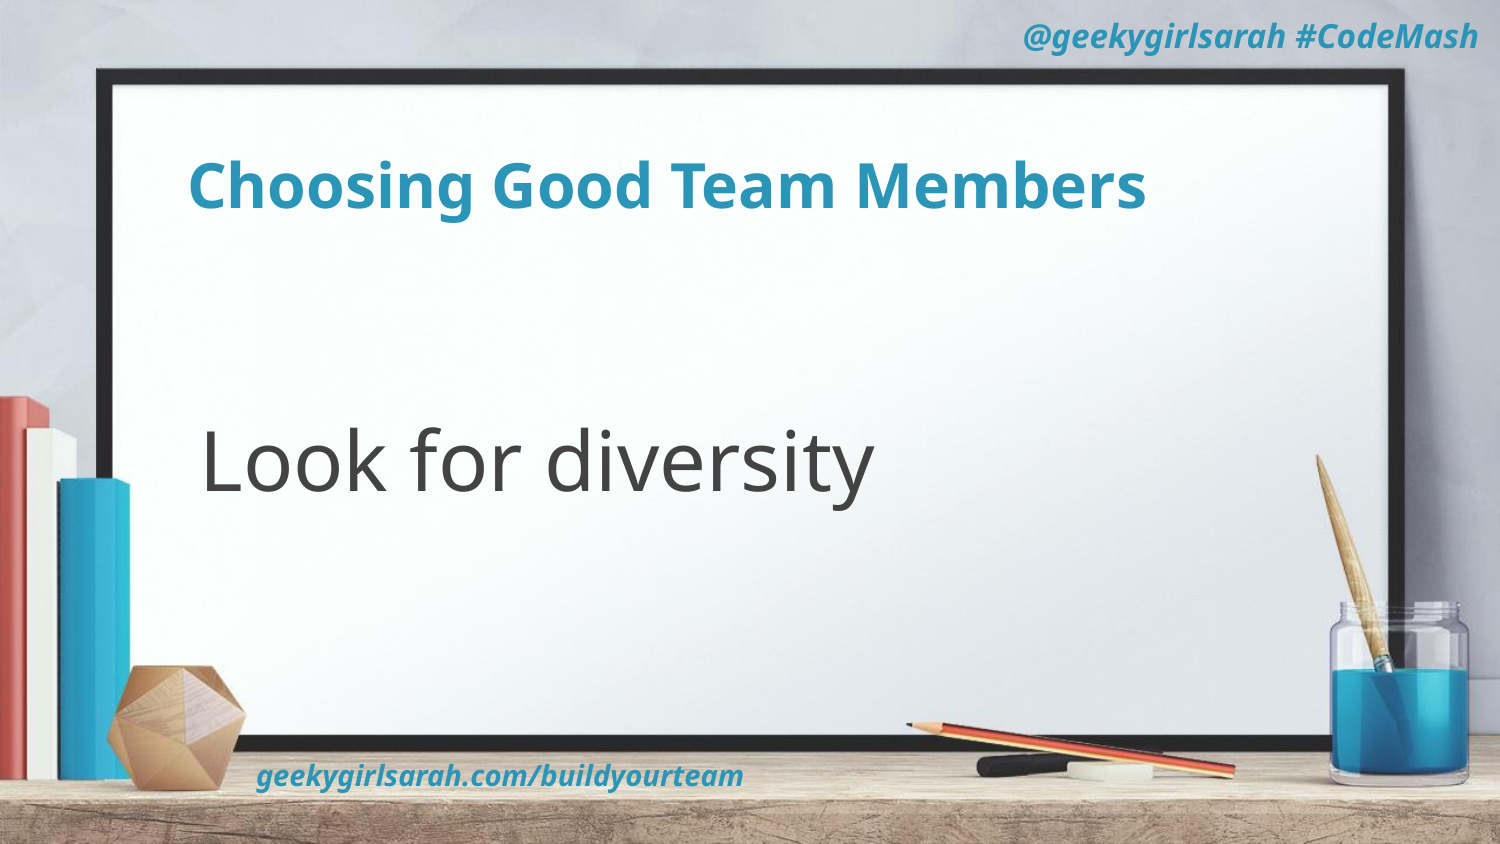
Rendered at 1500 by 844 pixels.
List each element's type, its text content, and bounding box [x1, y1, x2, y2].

title Choosing Good Team Members [172, 130, 1324, 235]
picture [0, 0, 1500, 844]
list Look for diversity [172, 235, 1324, 680]
